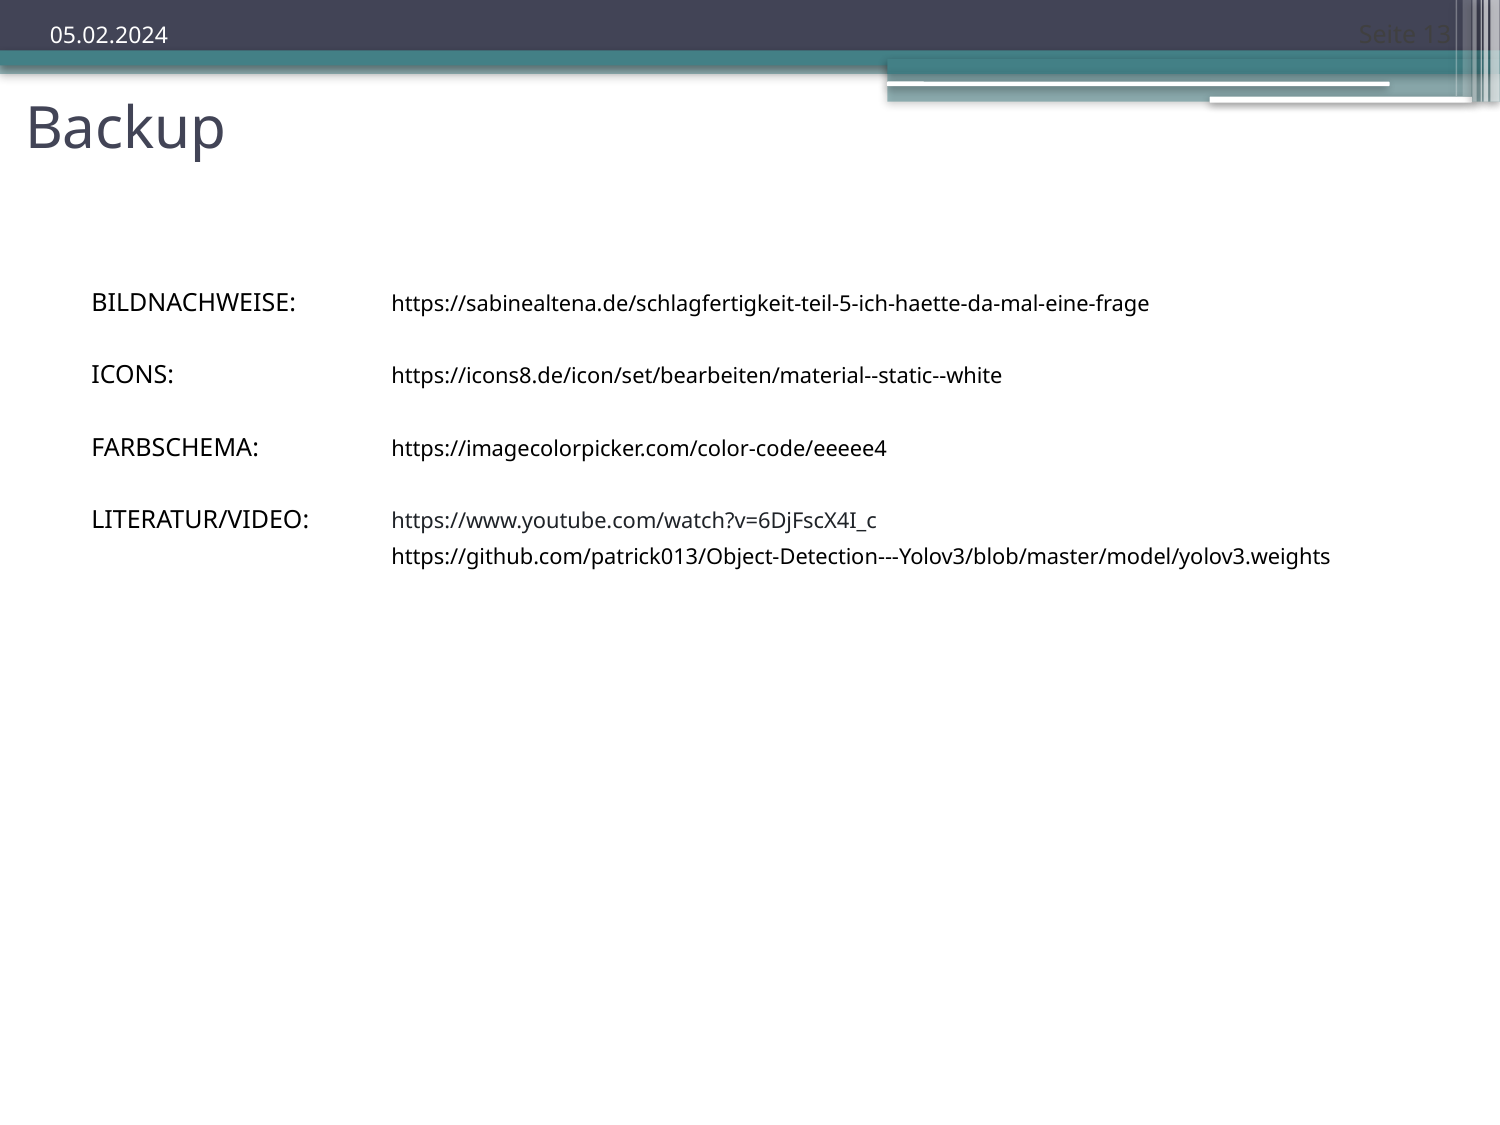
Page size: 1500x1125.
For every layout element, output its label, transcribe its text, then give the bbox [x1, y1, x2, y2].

text_box Backup [10, 78, 1361, 173]
text_box 05.02.2024 [10, 0, 183, 56]
list BILDNACHWEISE: https://sabinealtena.de/schlagfertigkeit-teil-5-ich-haette-da-mal-eine-frage ICONS: https://icons8.de/icon/set/bearbeiten/material--static--white FARBSCHEMA: https://imagecolorpicker.com/color-code/eeeee4 LITERATUR/VIDEO: https://www.youtube.com/watch?v=6DjFscX4I_c https://github.com/patrick013/Object-Detection---Yolov3/blob/master/model/yolov3.weights [76, 278, 1471, 1024]
slide_number Seite 13 [1163, 0, 1466, 61]
